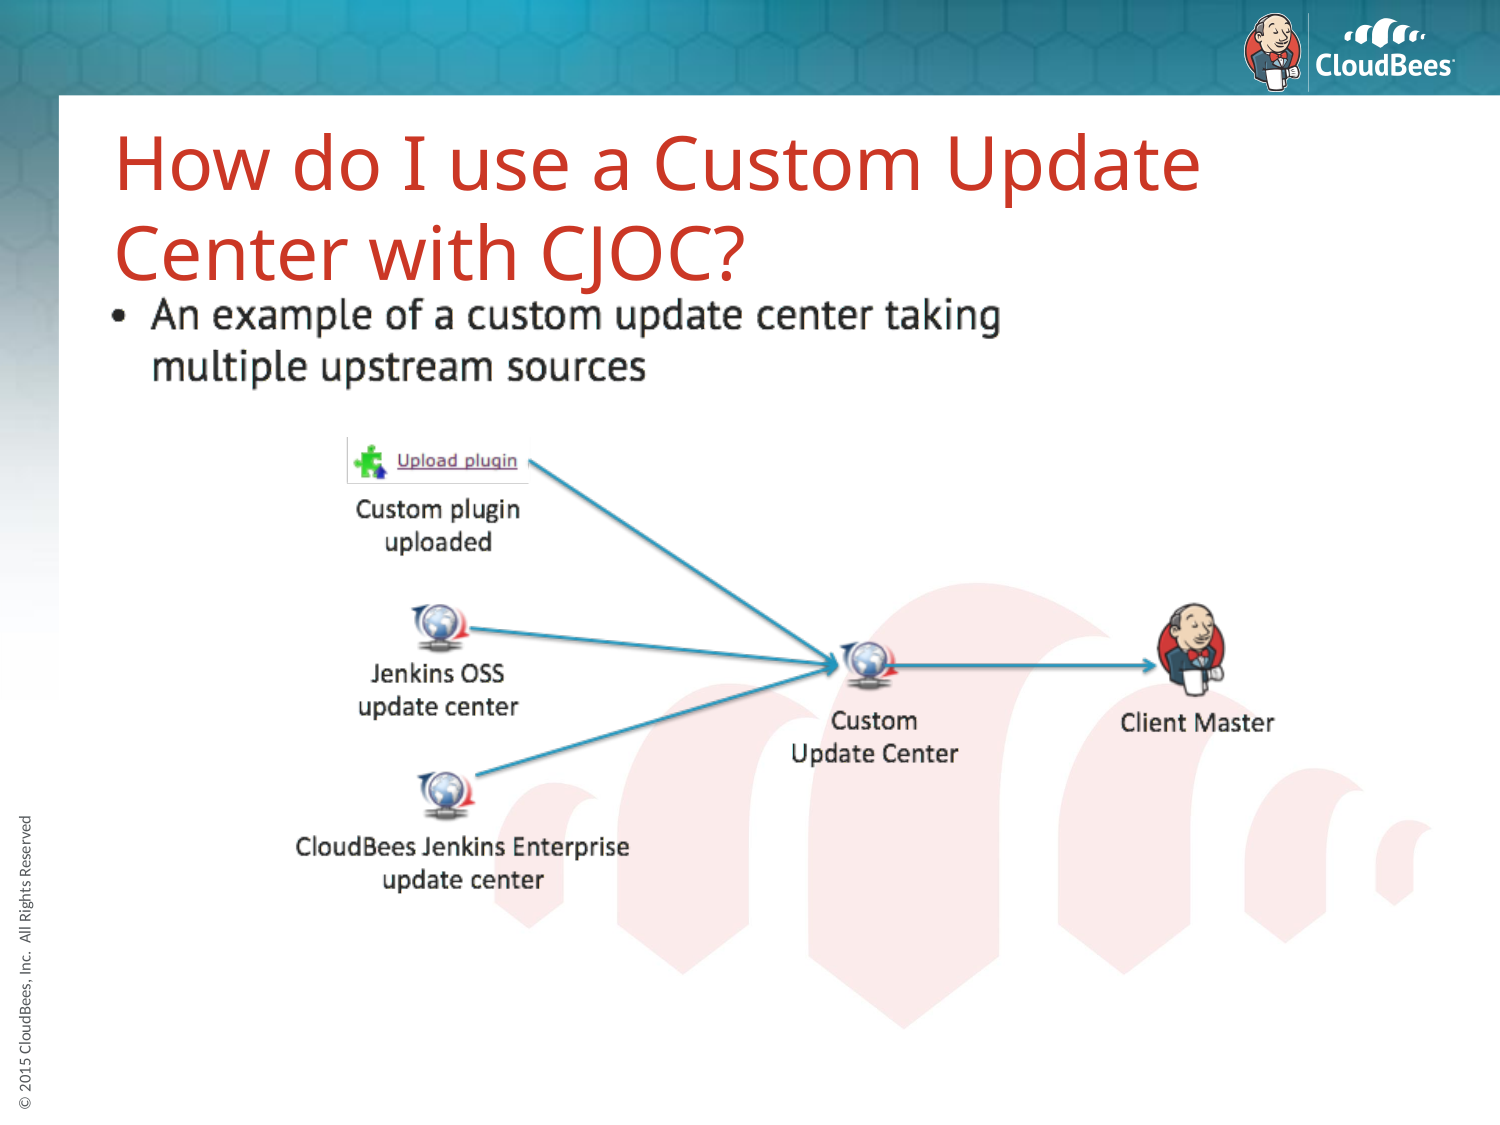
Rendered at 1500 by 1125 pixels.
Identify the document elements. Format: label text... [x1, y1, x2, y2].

title How do I use a Custom Update Center with CJOC? [98, 136, 1448, 274]
picture [0, 0, 1500, 1125]
picture [97, 278, 1455, 1052]
